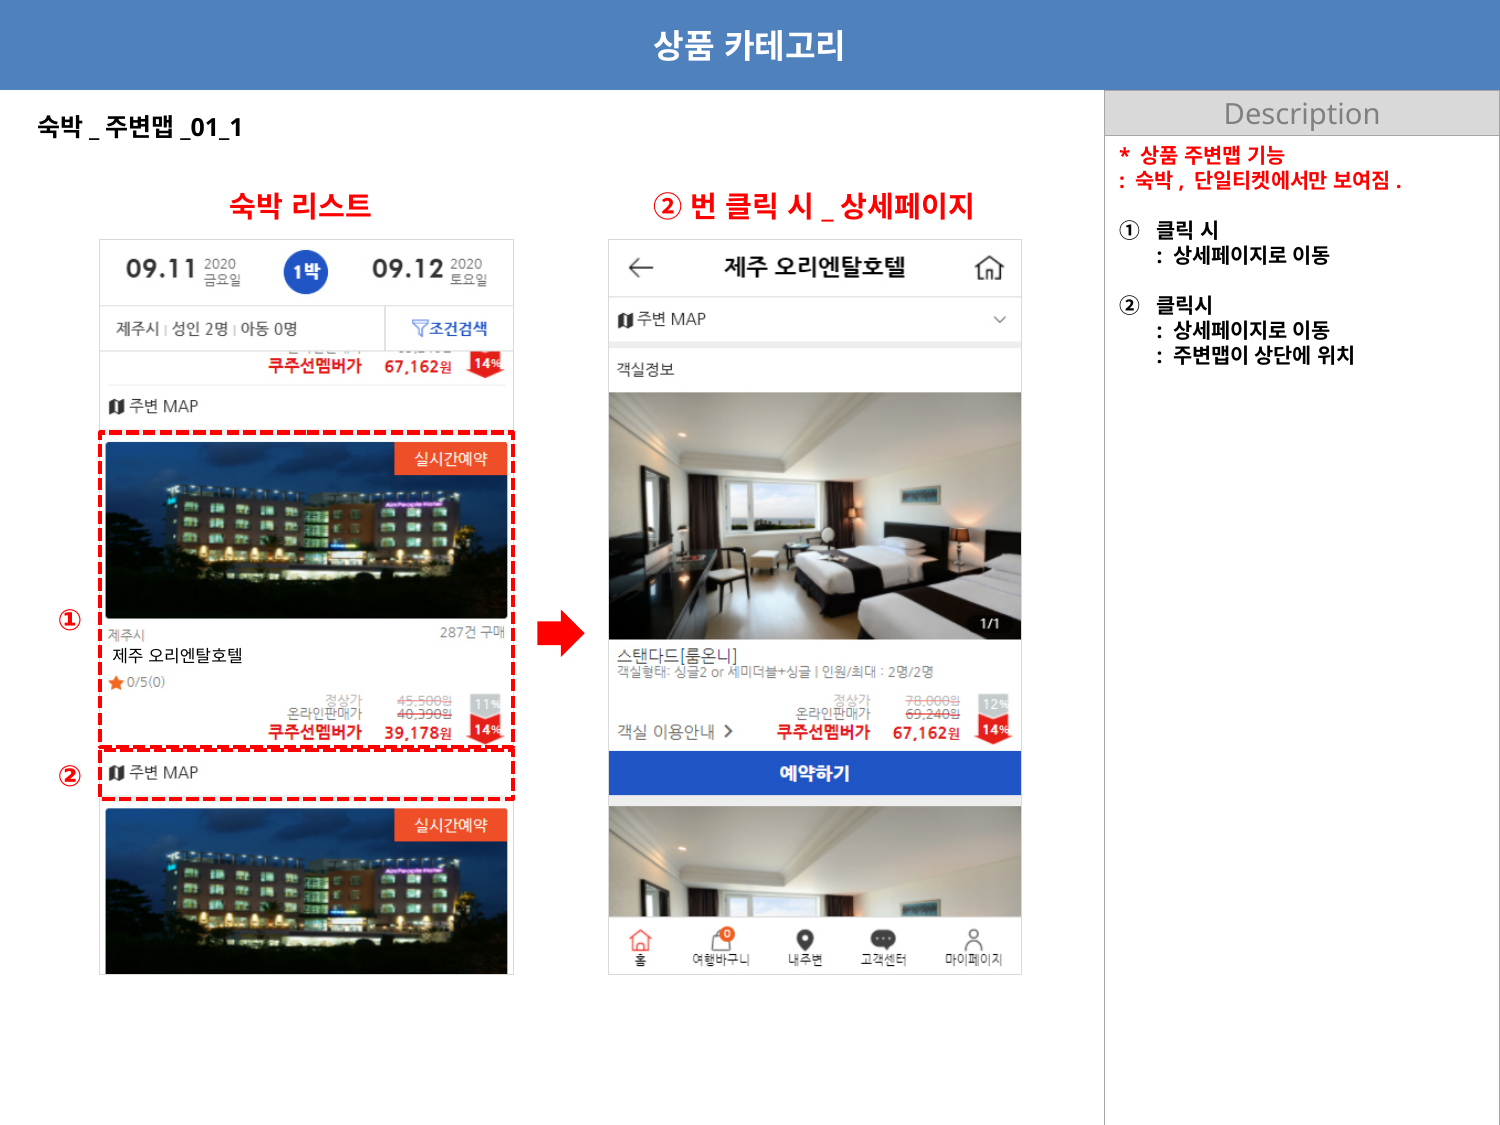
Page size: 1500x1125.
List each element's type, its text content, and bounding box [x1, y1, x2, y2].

text_box Description [1102, 92, 1500, 134]
text_box ②번 클릭 시_상세페이지 [639, 181, 991, 232]
text_box 숙박_주변맵_01_1 [22, 103, 259, 149]
text_box [535, 607, 587, 659]
text_box 상품 카테고리 [0, 0, 1500, 92]
picture [608, 238, 1022, 975]
text_box 숙박 리스트 [214, 181, 388, 232]
text_box * 상품 주변맵 기능 : 숙박, 단일티켓에서만 보여짐. 클릭 시 : 상세페이지로 이동 클릭시 : 상세페이지로 이동 : 주변맵이 상단에 위치 [1102, 134, 1500, 1125]
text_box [39, 238, 514, 975]
